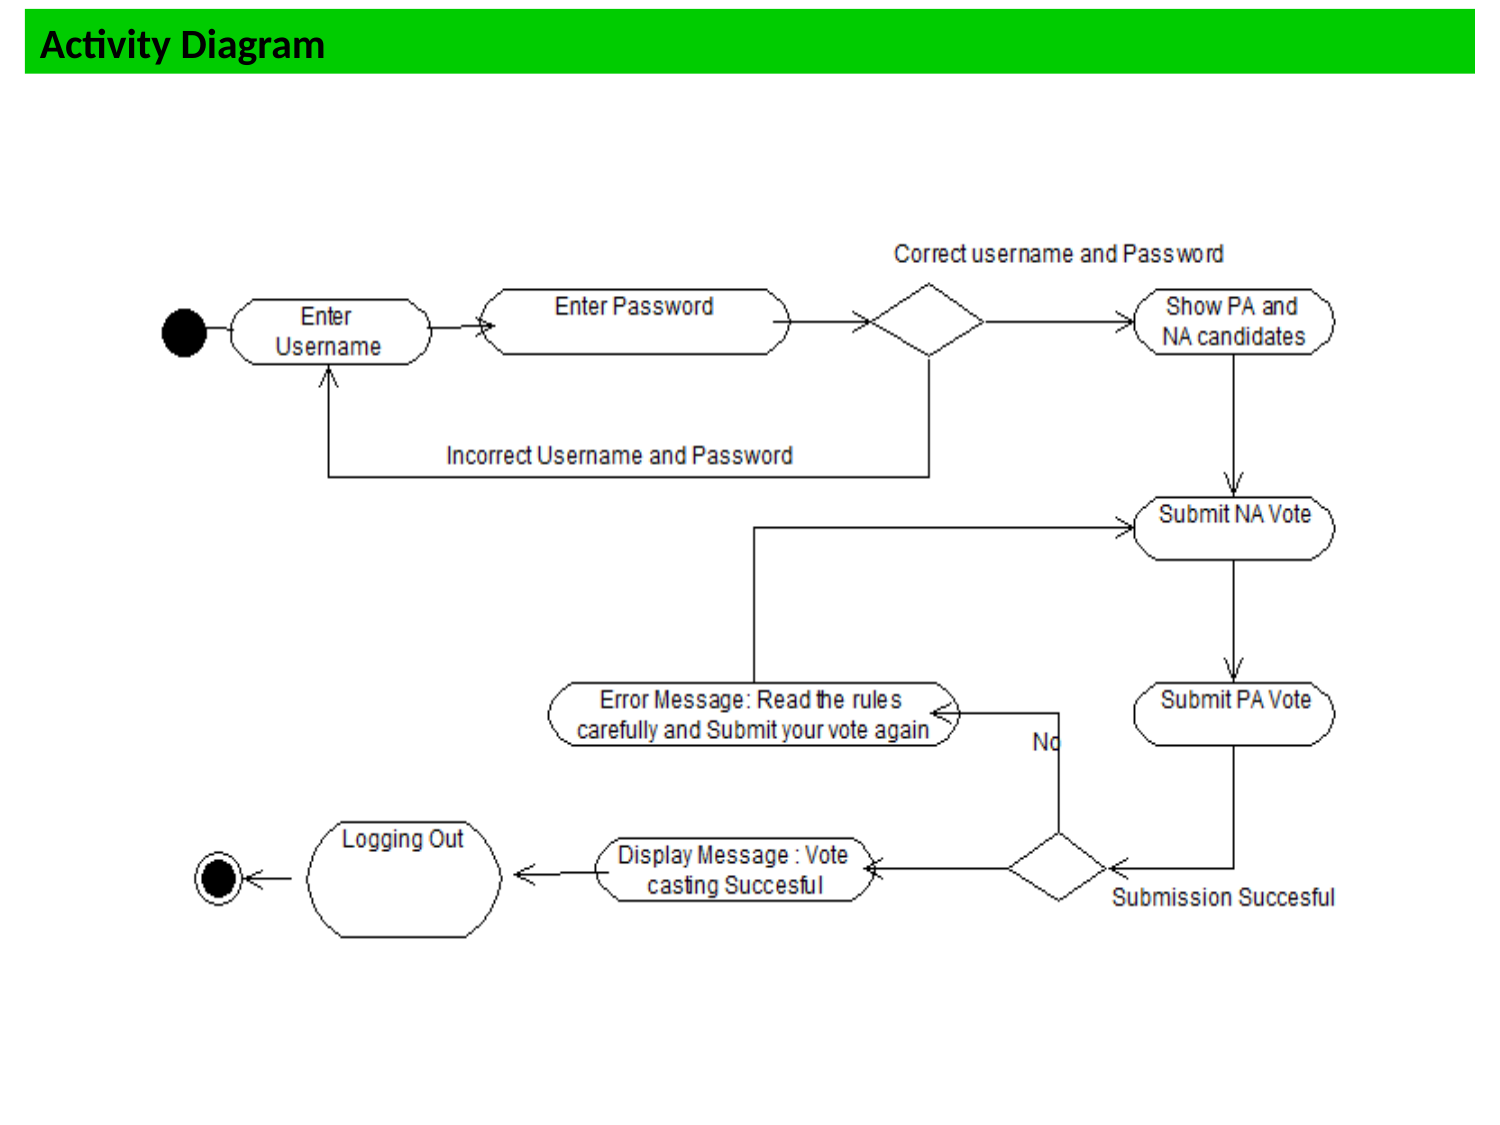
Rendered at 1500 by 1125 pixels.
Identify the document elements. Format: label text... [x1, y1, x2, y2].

text_box Activity Diagram [24, 8, 1475, 74]
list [137, 162, 1399, 976]
